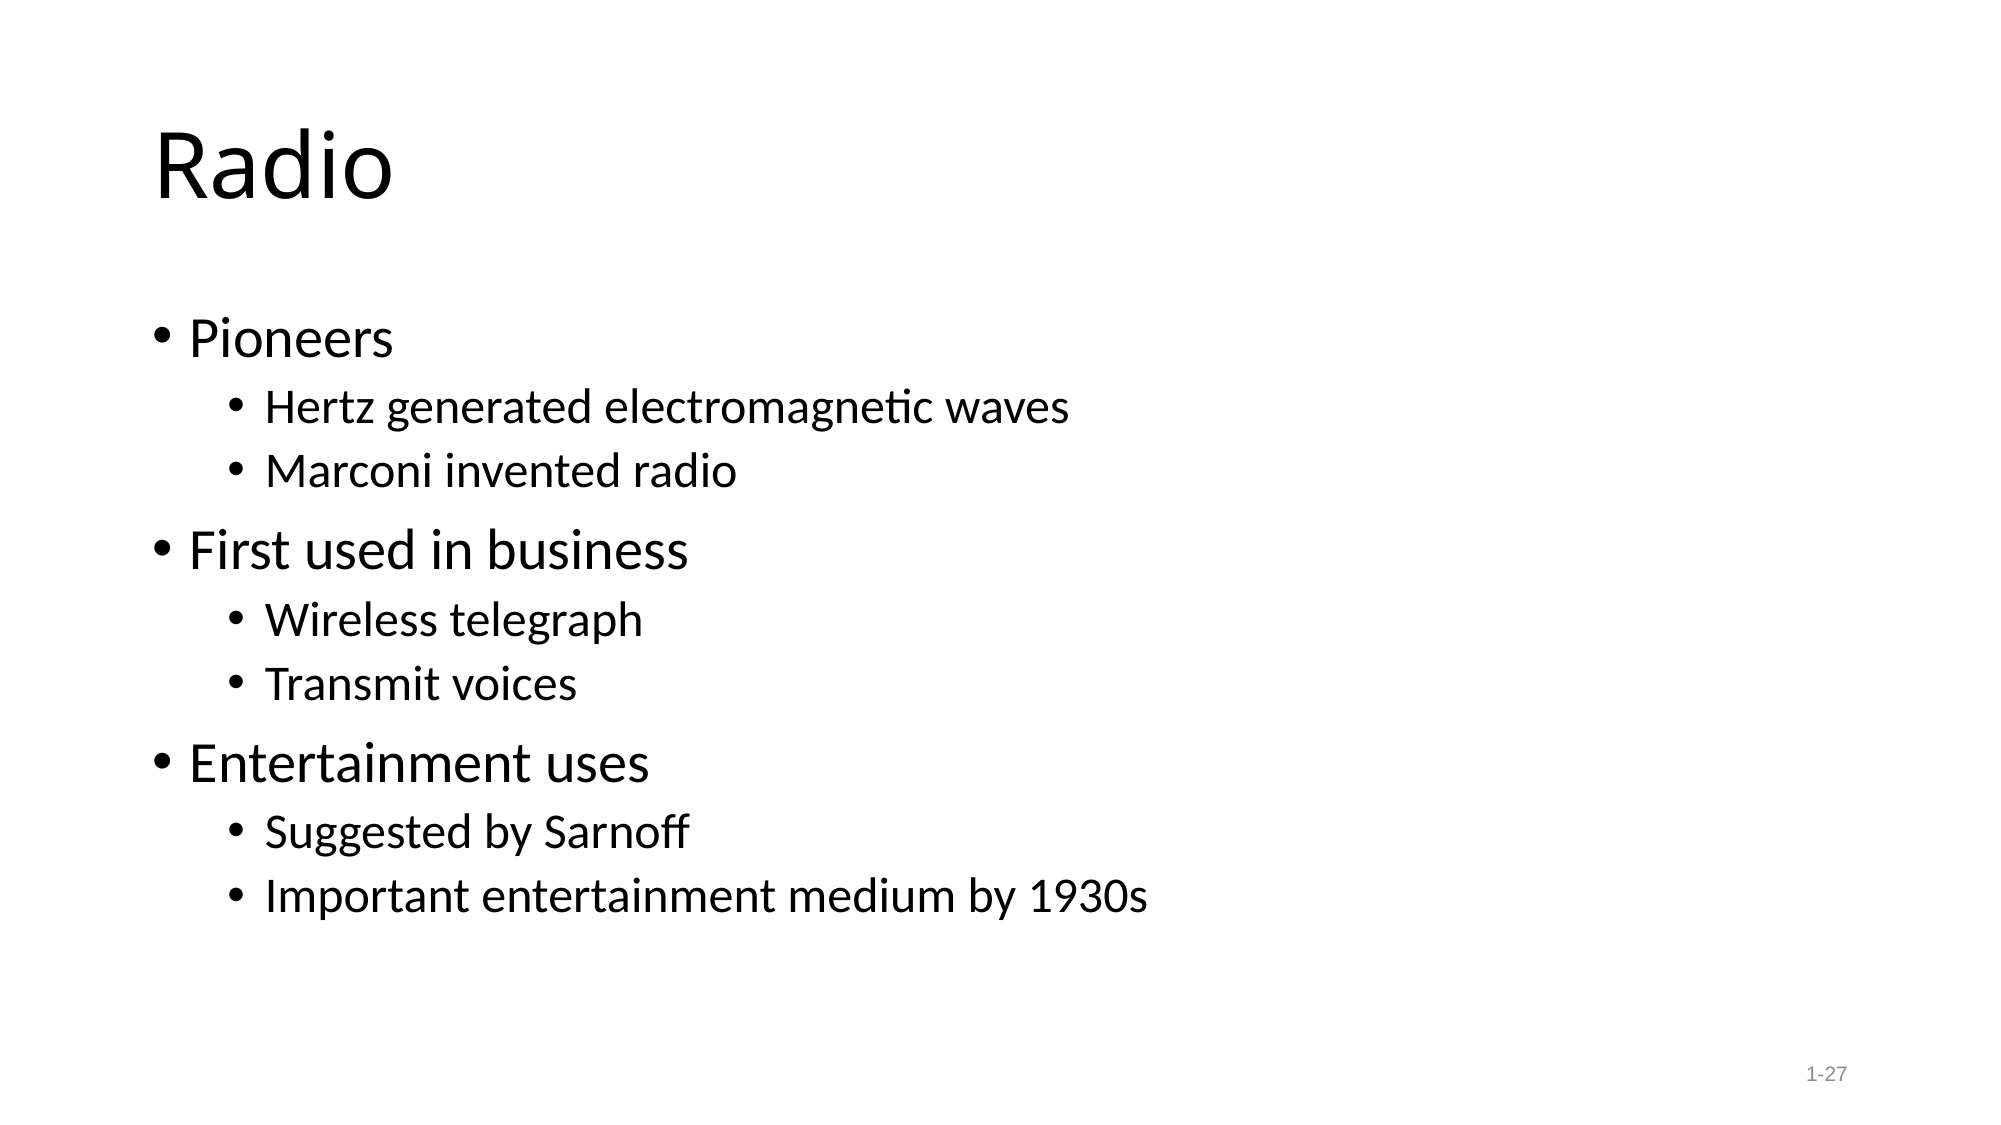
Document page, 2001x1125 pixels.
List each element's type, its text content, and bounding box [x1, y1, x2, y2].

title Radio [137, 59, 1863, 278]
slide_number 1-27 [1412, 1042, 1863, 1103]
list Pioneers Hertz generated electromagnetic waves Marconi invented radio First used in business Wireless telegraph Transmit voices Entertainment uses Suggested by Sarnoff Important entertainment medium by 1930s [137, 299, 1863, 1014]
